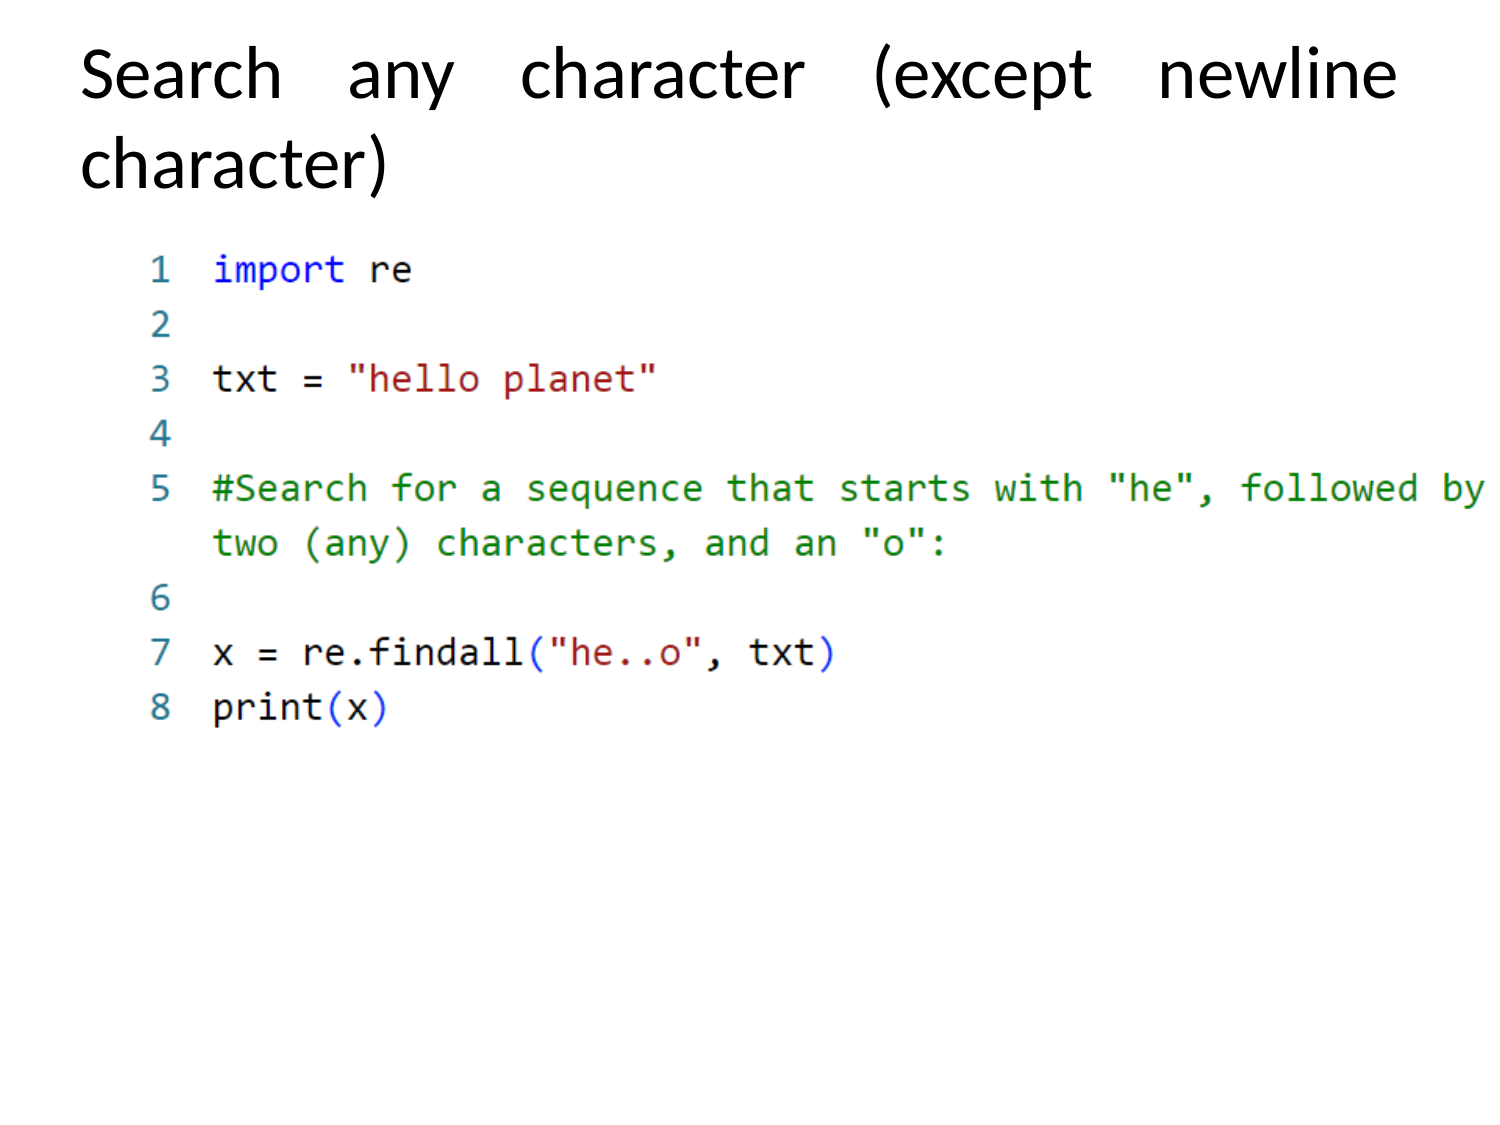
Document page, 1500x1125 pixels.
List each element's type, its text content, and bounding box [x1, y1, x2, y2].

picture [82, 243, 1500, 740]
title Search any character (except newline character) [64, 42, 1415, 186]
